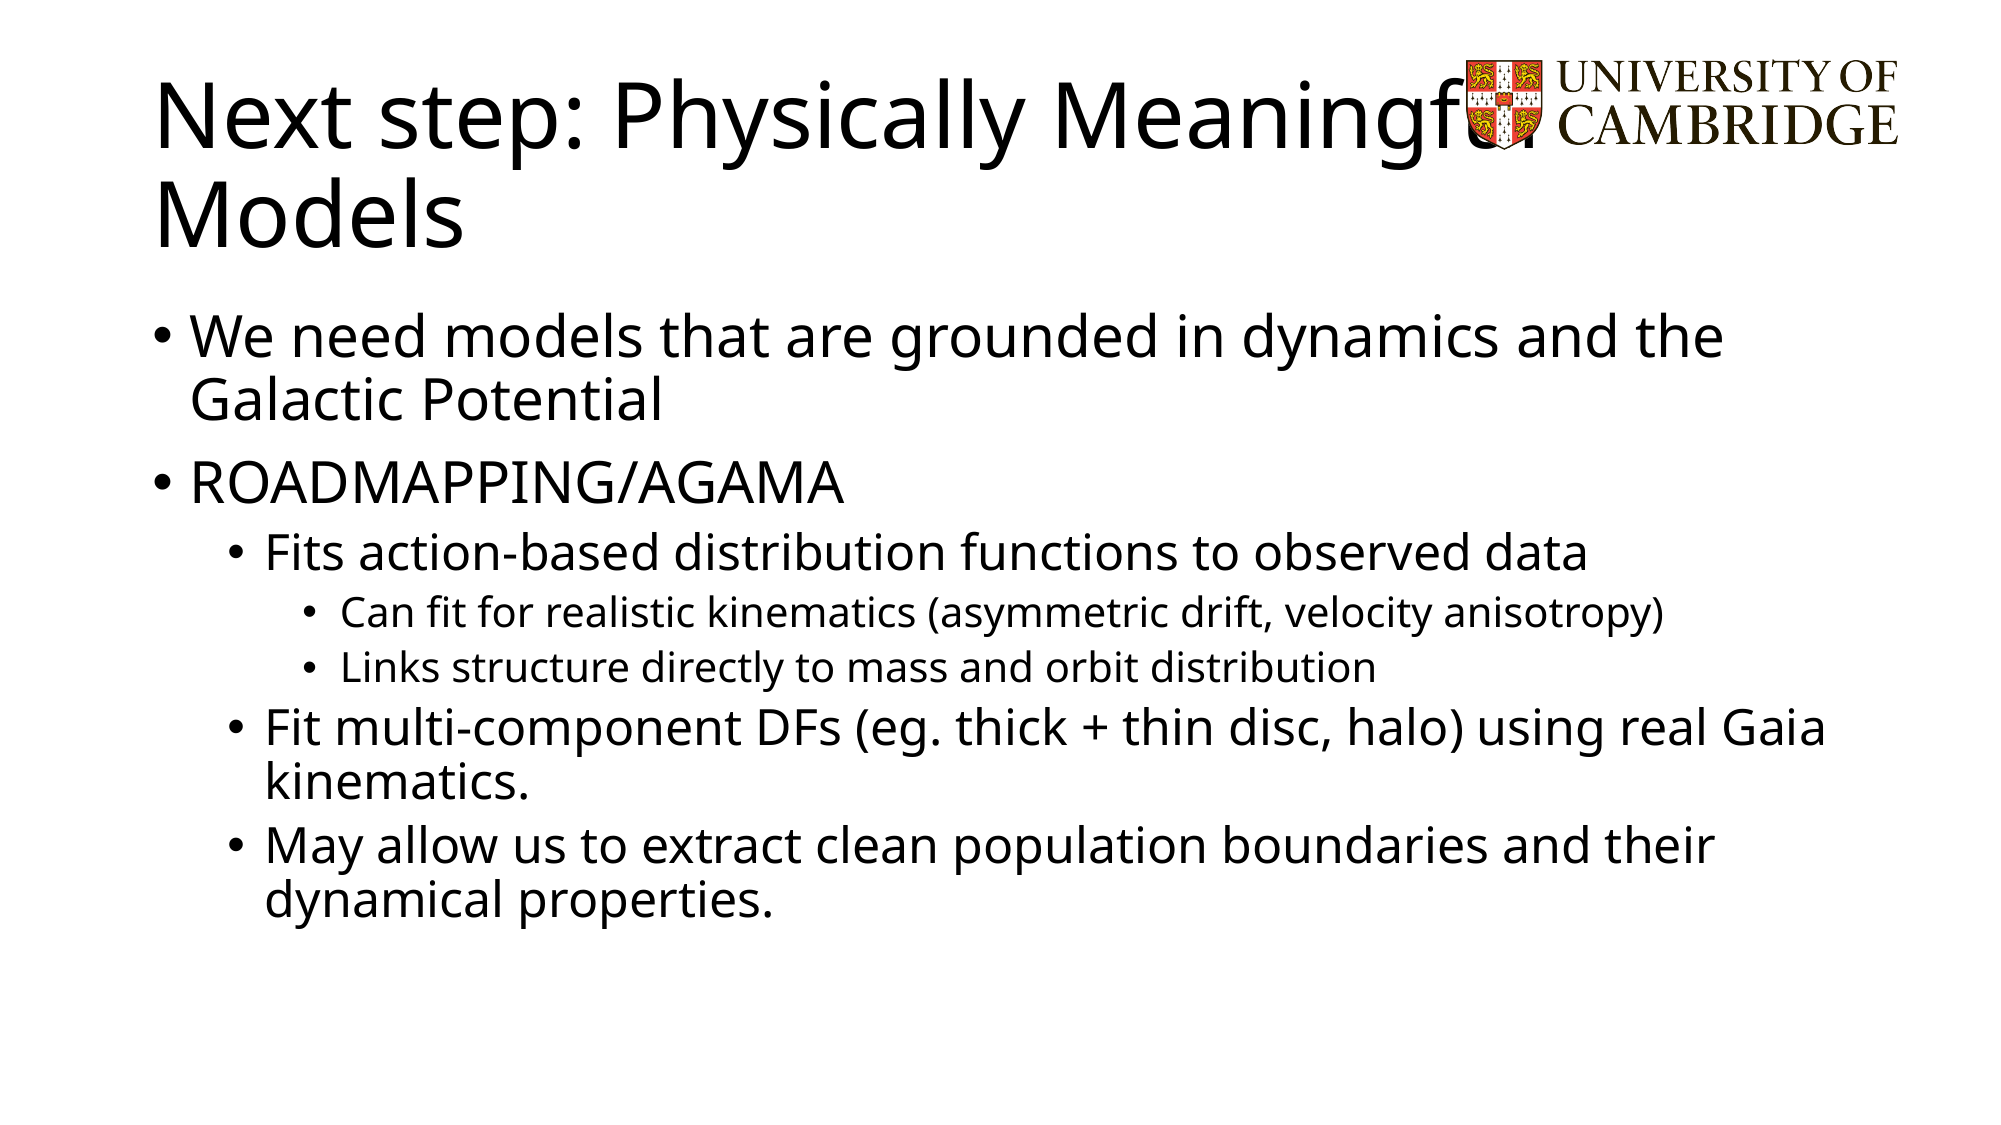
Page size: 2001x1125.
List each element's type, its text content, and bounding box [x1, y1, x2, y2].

list We need models that are grounded in dynamics and the Galactic Potential ROADMAPPING/AGAMA Fits action-based distribution functions to observed data Can fit for realistic kinematics (asymmetric drift, velocity anisotropy) Links structure directly to mass and orbit distribution Fit multi-component DFs (eg. thick + thin disc, halo) using real Gaia kinematics. May allow us to extract clean population boundaries and their dynamical properties. [137, 299, 1863, 1014]
title Next step: Physically Meaningful Models [137, 59, 1863, 278]
picture [1466, 59, 1898, 150]
